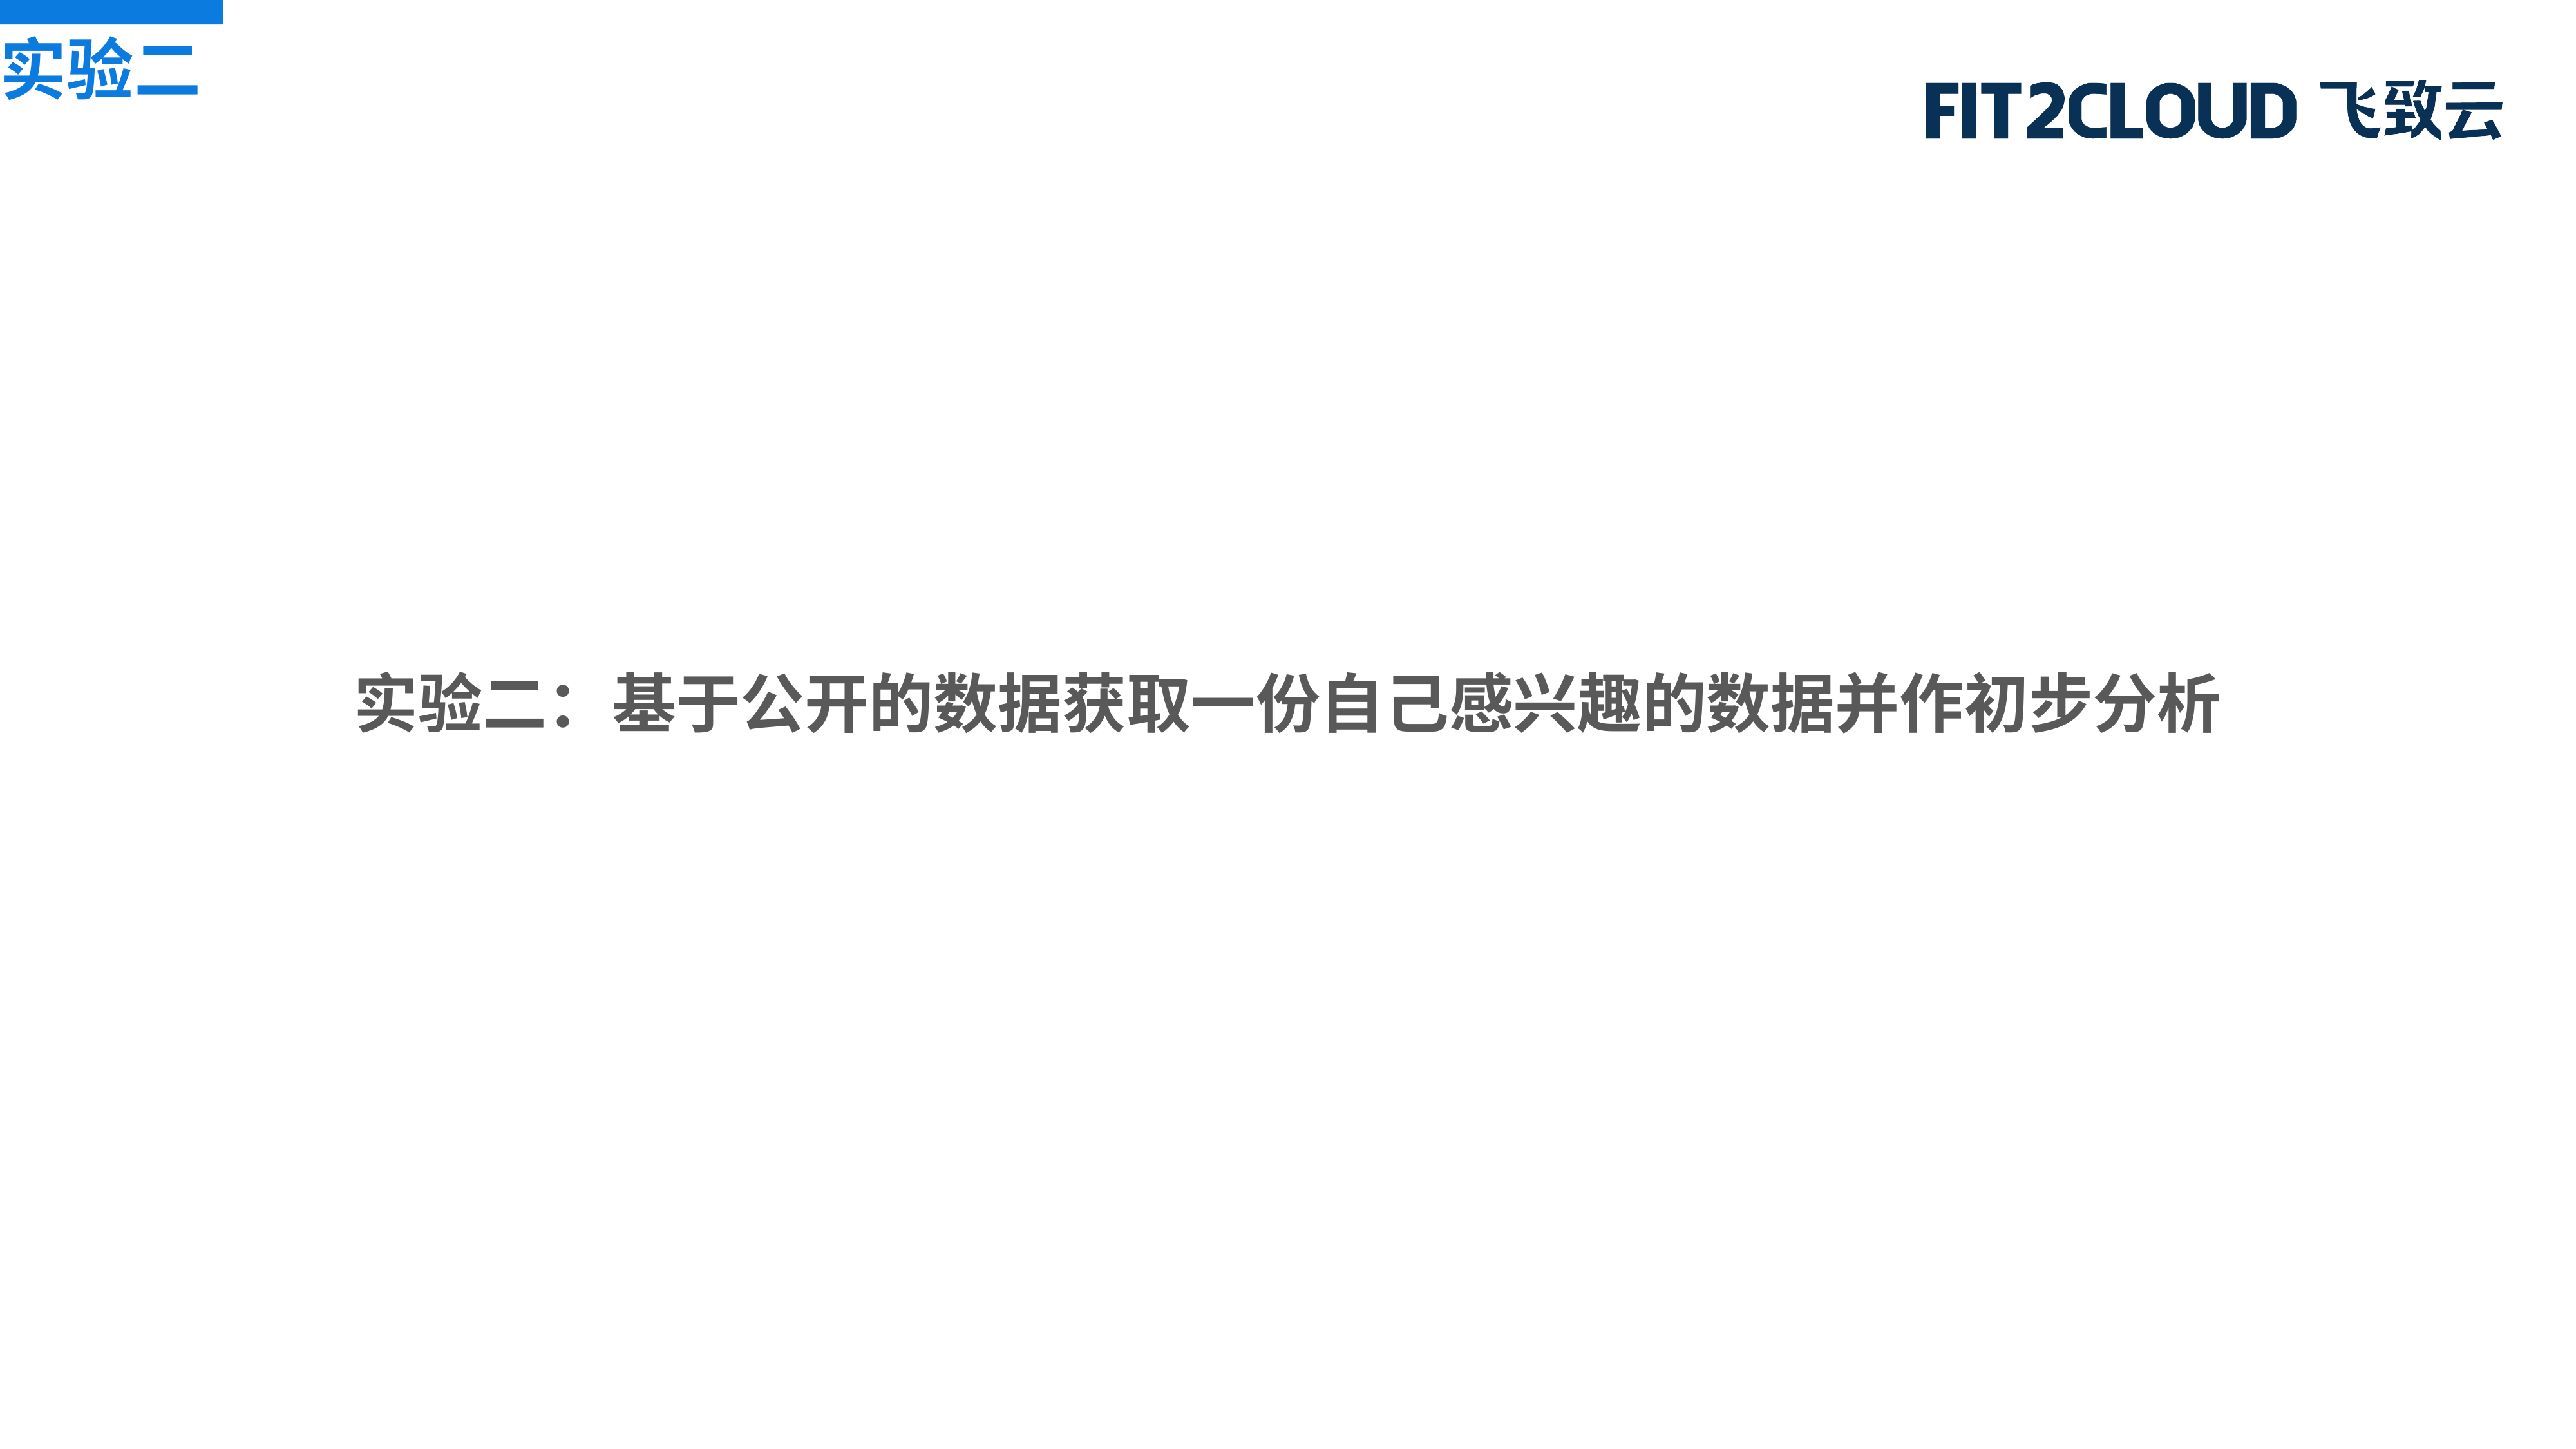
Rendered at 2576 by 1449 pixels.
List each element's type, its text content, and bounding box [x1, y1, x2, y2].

text_box 实验二 [0, 26, 244, 184]
text_box [0, 0, 223, 25]
picture [1926, 80, 2503, 140]
text_box 实验二：基于公开的数据获取一份自己感兴趣的数据并作初步分析 [332, 567, 2244, 775]
